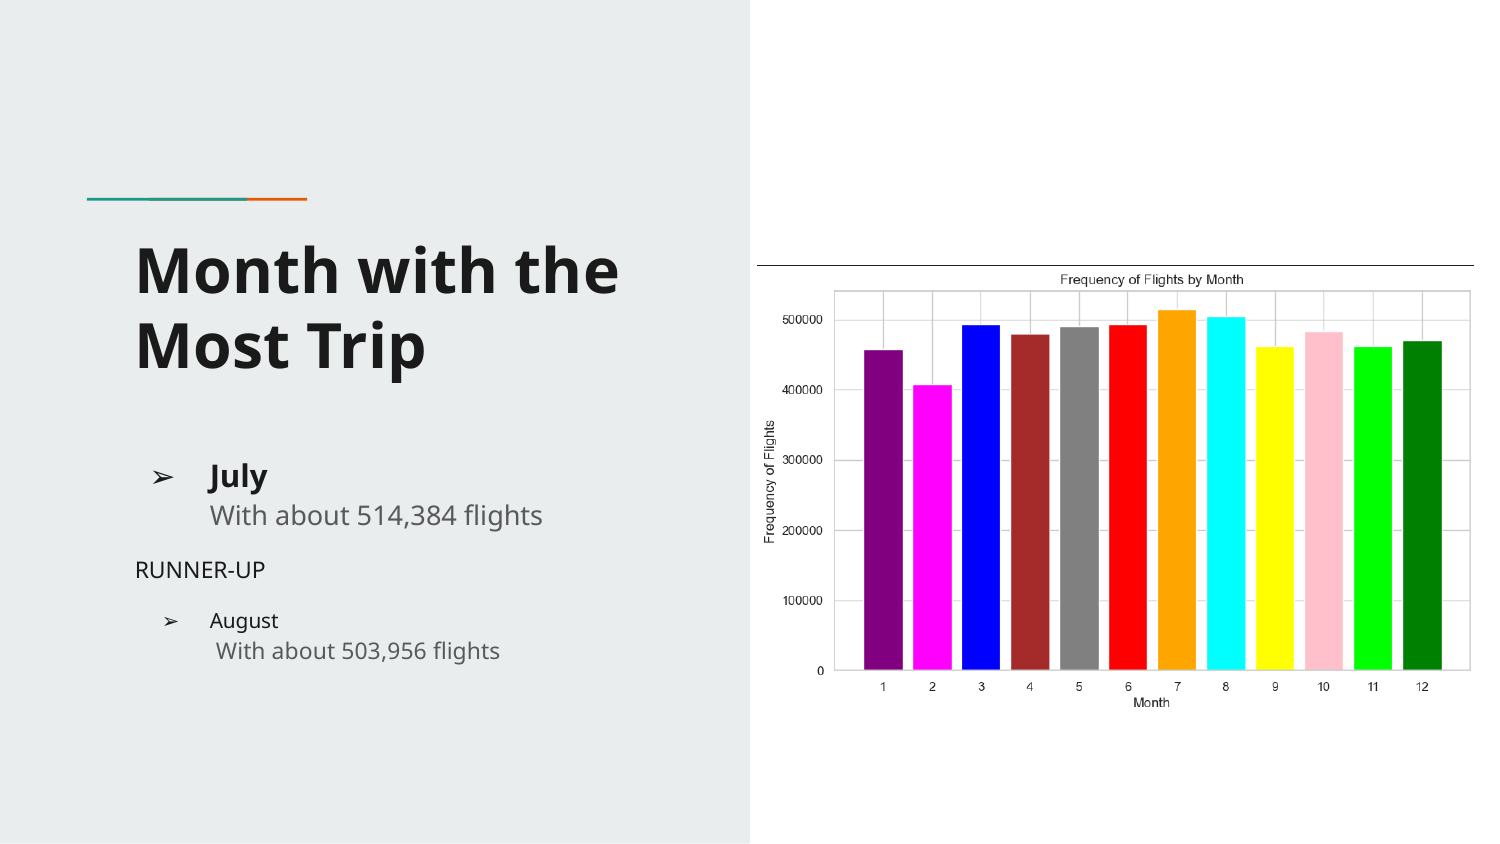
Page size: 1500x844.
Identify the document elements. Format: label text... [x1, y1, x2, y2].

title Month with the Most Trip July With about 514,384 flights RUNNER-UP August With about 503,956 flights [119, 216, 734, 765]
picture [756, 264, 1474, 716]
